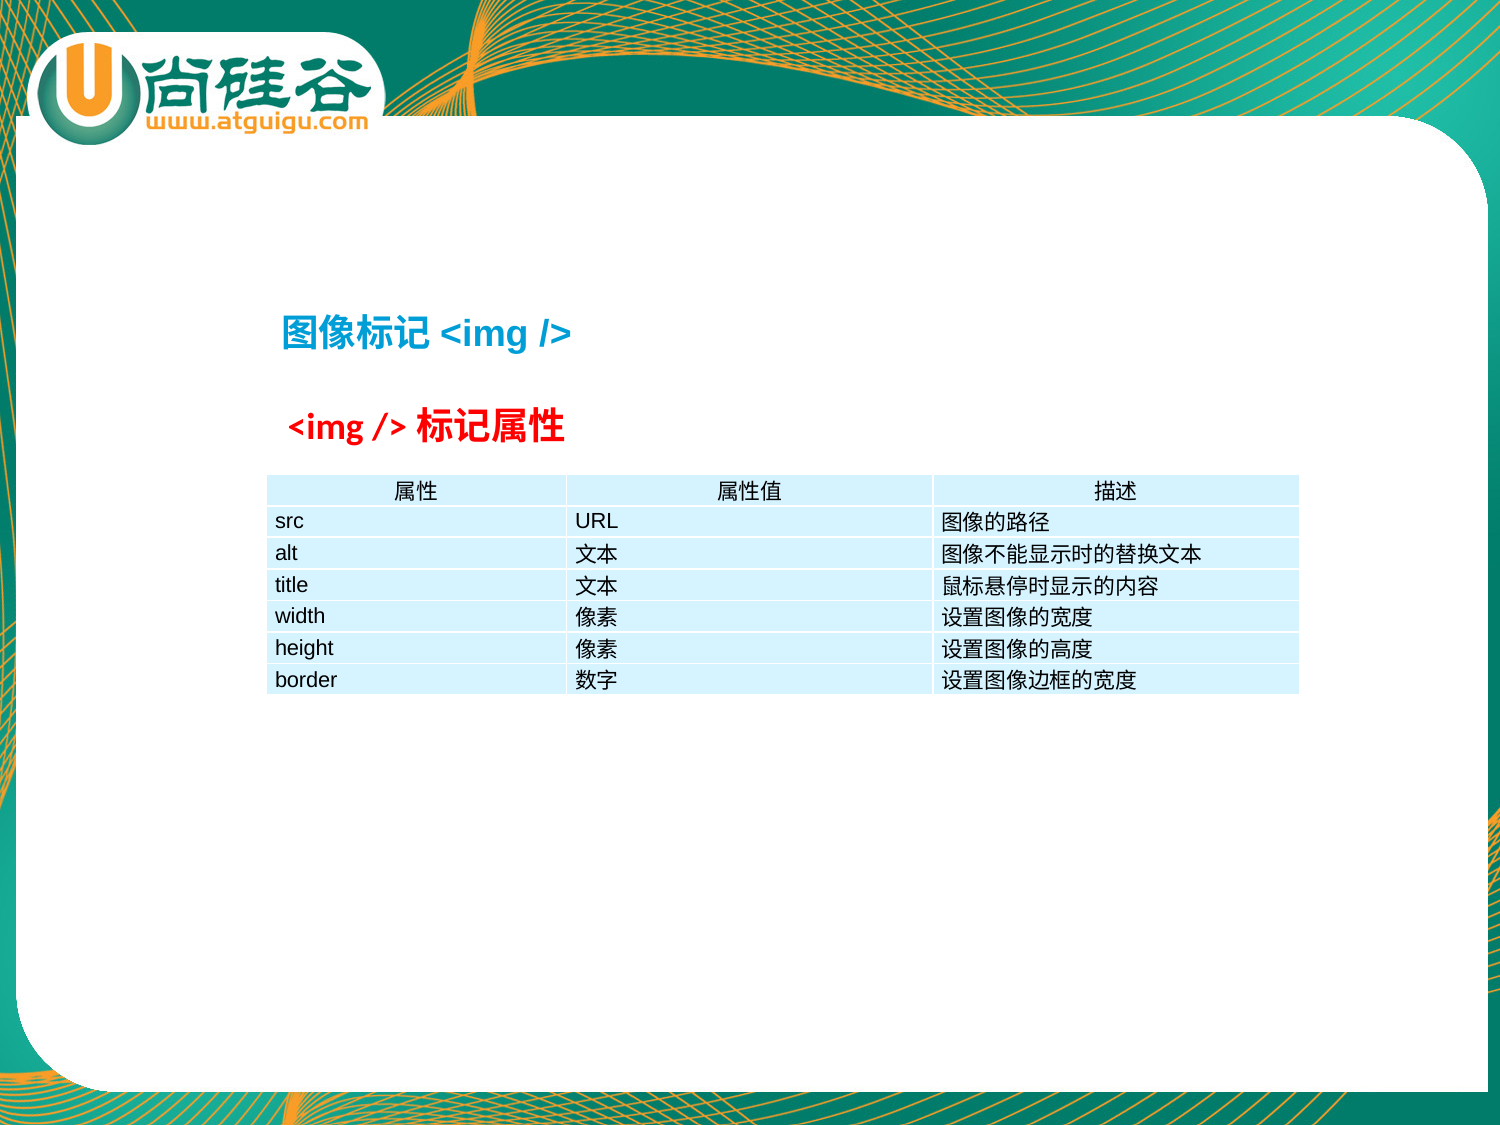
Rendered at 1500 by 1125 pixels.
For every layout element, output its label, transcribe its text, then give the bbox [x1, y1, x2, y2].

table_cell src [267, 507, 566, 536]
table_cell 鼠标悬停时显示的内容 [934, 570, 1299, 600]
table_cell width [267, 601, 566, 631]
table_header 属性值 [567, 475, 932, 505]
table_cell 设置图像的高度 [934, 633, 1299, 663]
table_cell 像素 [567, 601, 932, 631]
table_cell border [267, 664, 566, 694]
table_cell 图像的路径 [934, 507, 1299, 536]
table_header 属性 [267, 475, 566, 505]
picture [0, 0, 1500, 1125]
table_cell 文本 [567, 570, 932, 600]
table_cell 像素 [567, 633, 932, 663]
table_cell alt [267, 538, 566, 568]
table_cell 图像不能显示时的替换文本 [934, 538, 1299, 568]
text_box 图像标记<img /> [249, 301, 587, 361]
table_cell height [267, 633, 566, 663]
table_cell 设置图像边框的宽度 [934, 664, 1299, 694]
table_header 描述 [934, 475, 1299, 505]
table_cell 设置图像的宽度 [934, 601, 1299, 631]
table_cell 文本 [567, 538, 932, 568]
table_cell 数字 [567, 664, 932, 694]
list <img />标记属性 [197, 372, 1223, 472]
table_cell title [267, 570, 566, 600]
table_cell URL [567, 507, 932, 536]
